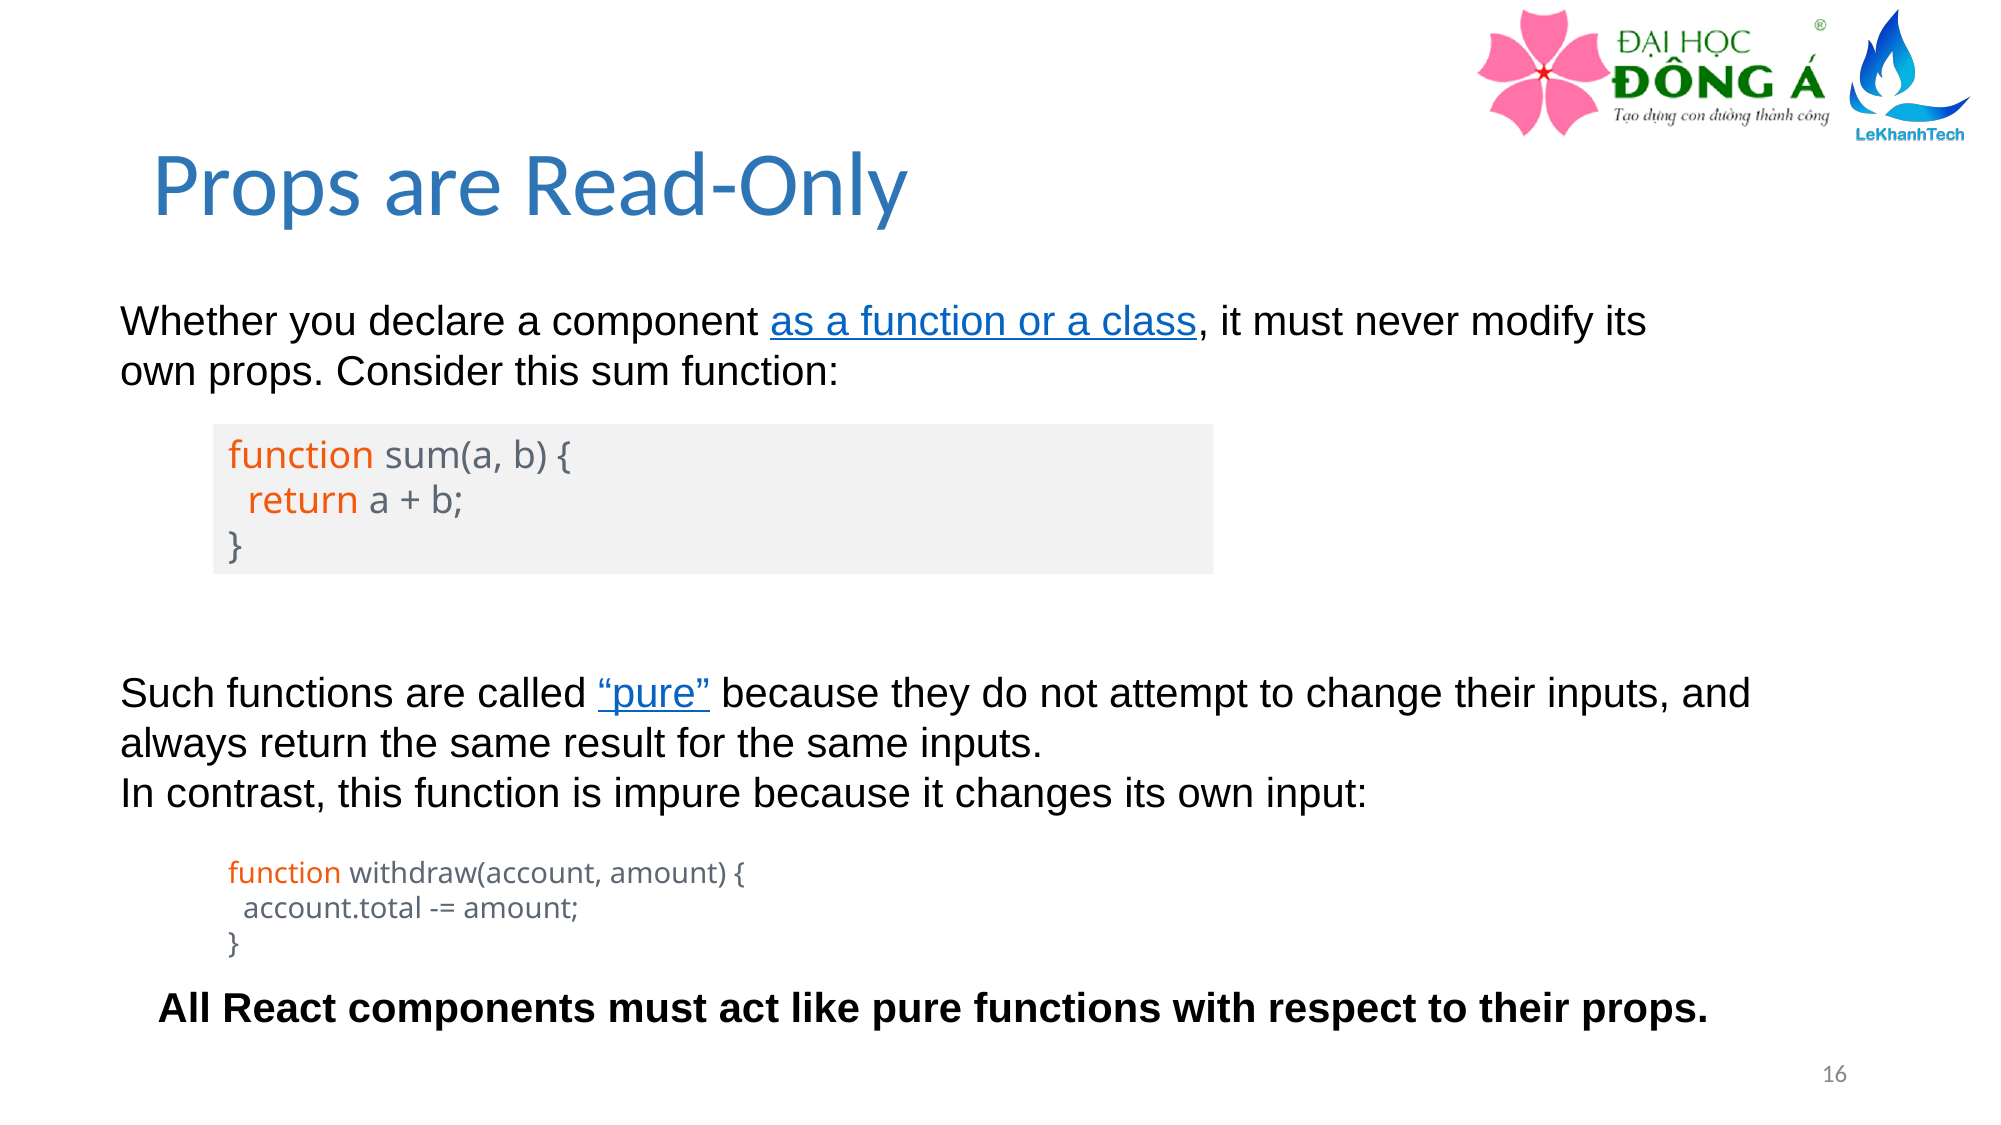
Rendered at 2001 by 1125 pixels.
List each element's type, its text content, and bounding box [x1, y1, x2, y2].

text_box Such functions are called “pure” because they do not attempt to change their inputs, and always return the same result for the same inputs. In contrast, this function is impure because it changes its own input: [105, 658, 1831, 824]
text_box Whether you declare a component as a function or a class, it must never modify its own props. Consider this sum function: [105, 286, 1747, 401]
picture [1465, 5, 1980, 144]
text_box All React components must act like pure functions with respect to their props. [142, 973, 1725, 1038]
slide_number 16 [1412, 1042, 1863, 1103]
text_box function withdraw(account, amount) { account.total -= amount; } [213, 847, 1214, 967]
title Props are Read-Only [137, 91, 1863, 280]
text_box function sum(a, b) { return a + b; } [213, 424, 1214, 574]
